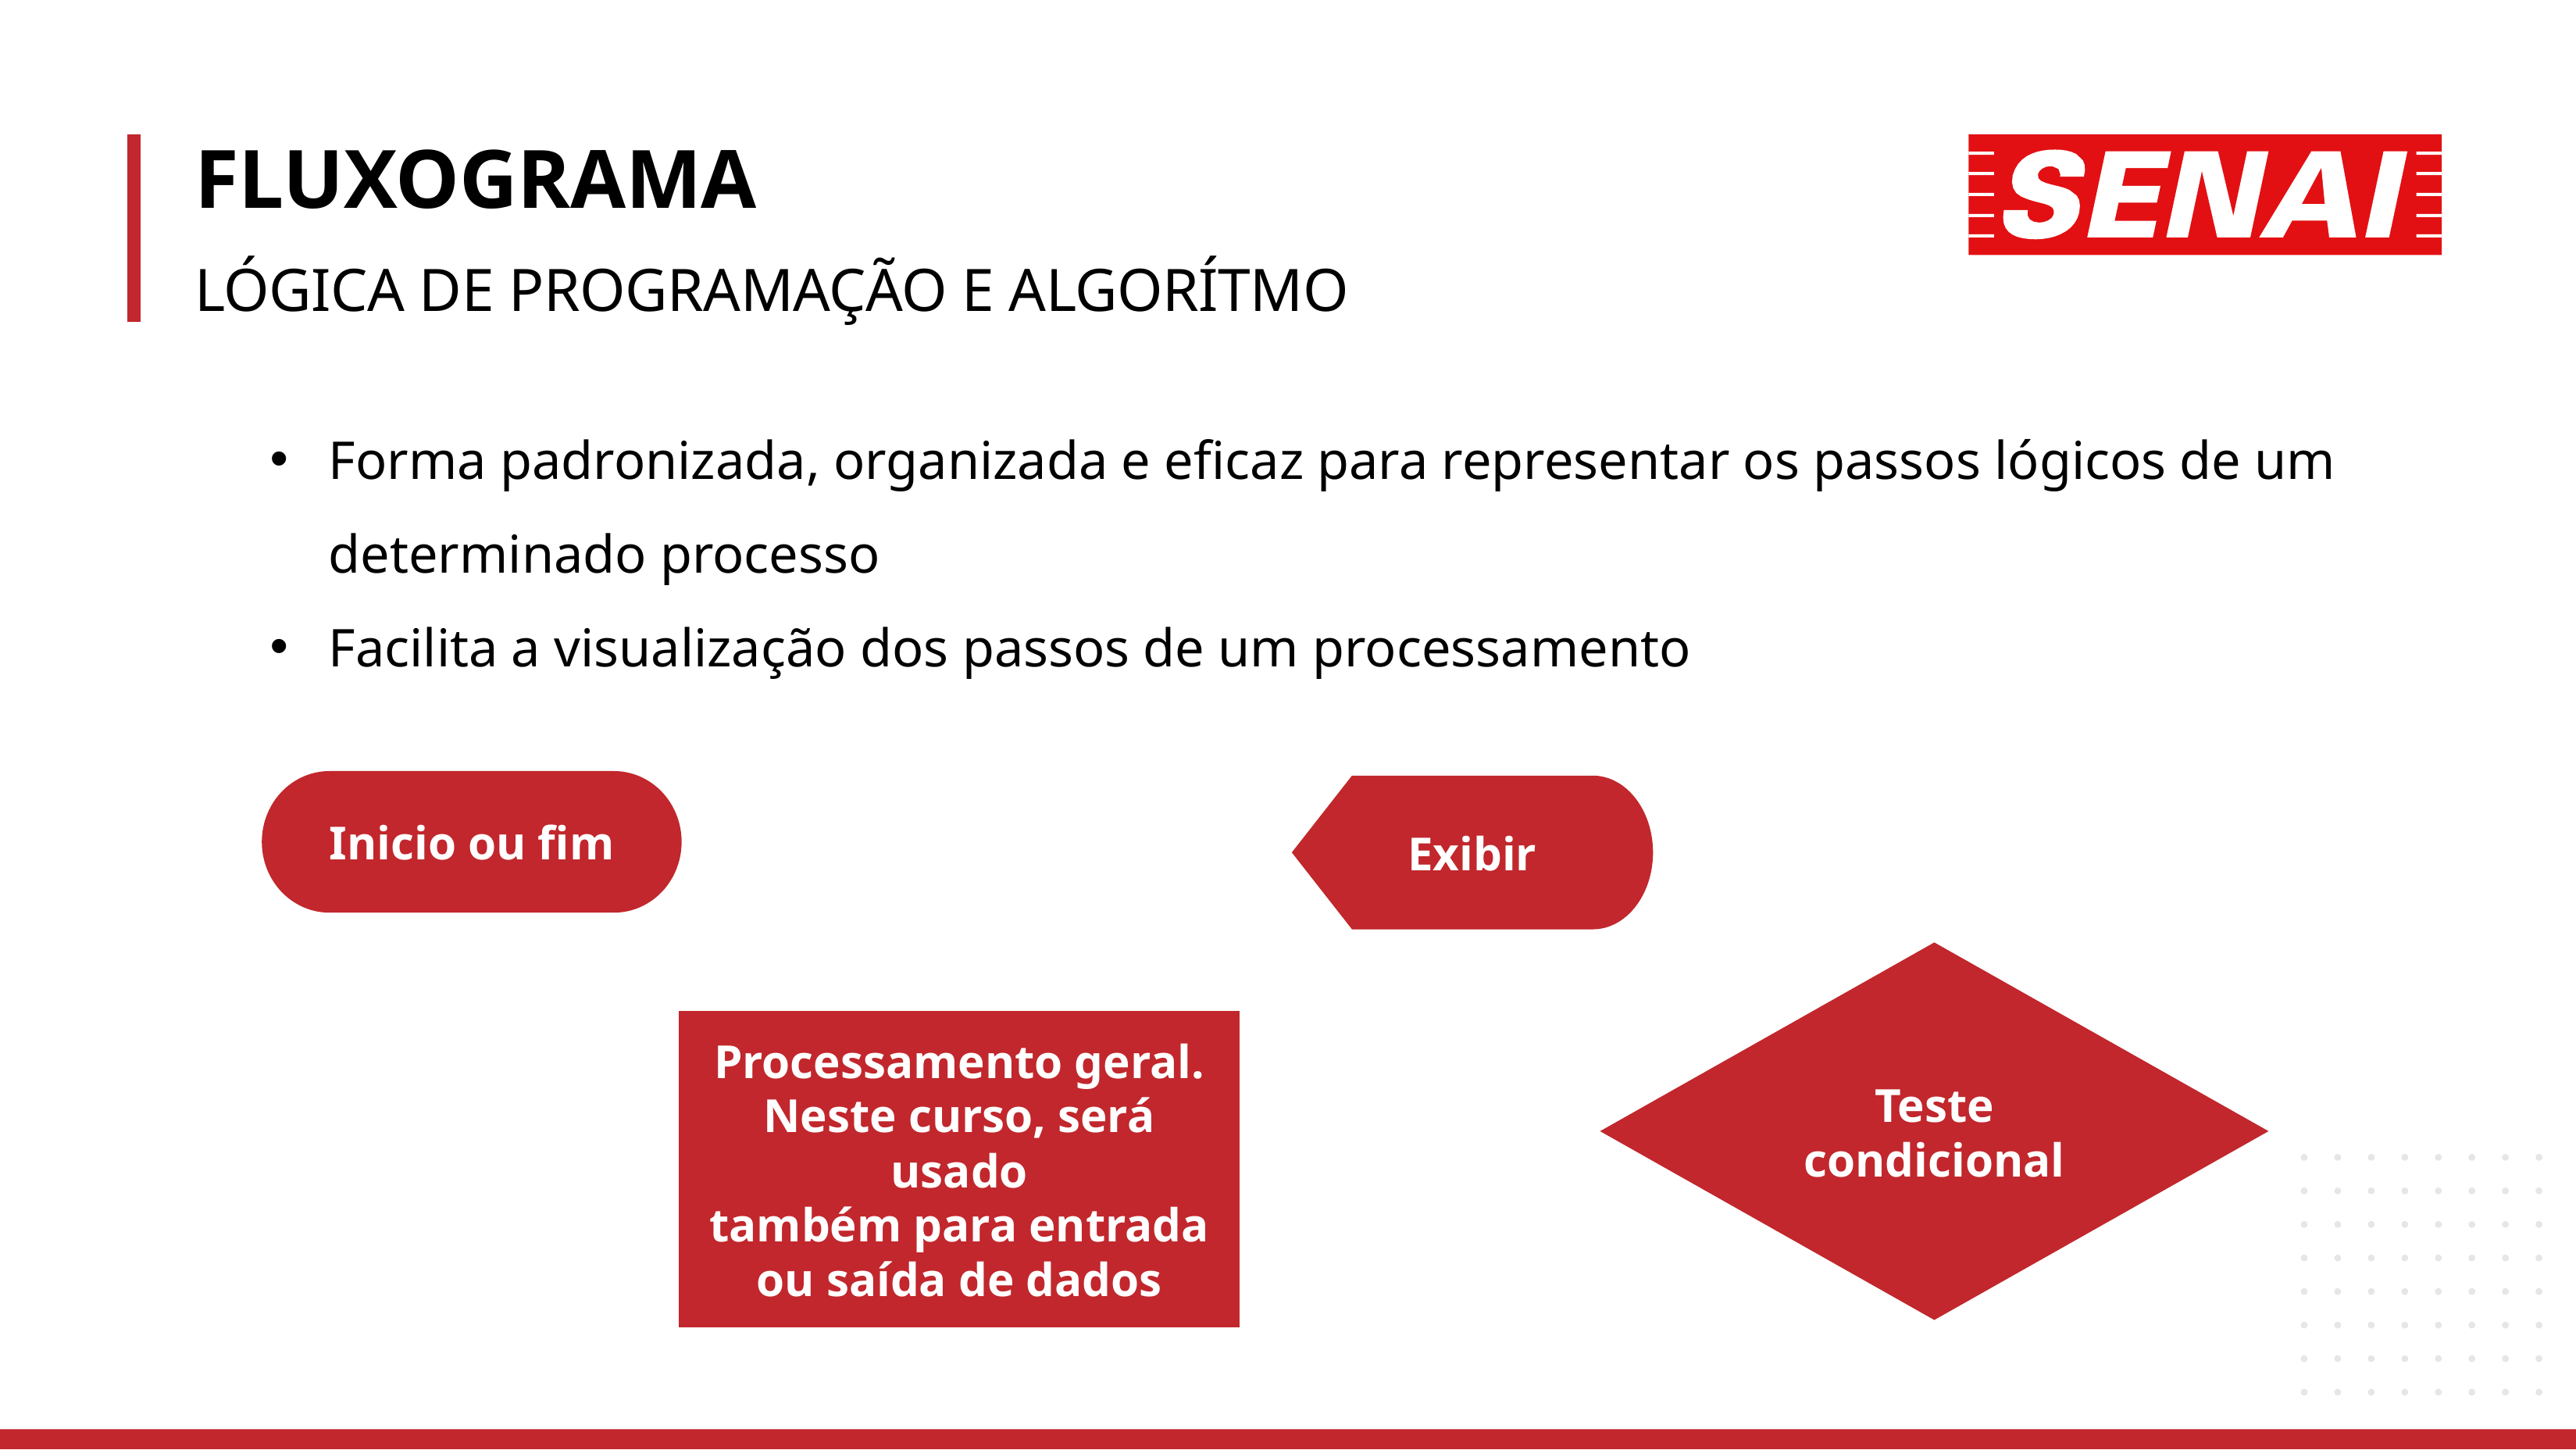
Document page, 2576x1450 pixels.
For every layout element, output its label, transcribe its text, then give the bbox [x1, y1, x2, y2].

text_box [0, 1429, 2576, 1449]
text_box FLUXOGRAMA LÓGICA DE PROGRAMAÇÃO E ALGORÍTMO [193, 126, 1913, 323]
text_box Processamento geral. Neste curso, será usado também para entrada ou saída de dados [677, 1009, 1241, 1329]
text_box Teste condicional [1598, 941, 2271, 1322]
text_box Inicio ou fim [260, 769, 683, 915]
text_box Forma padronizada, organizada e eficaz para representar os passos lógicos de um determinado processo Facilita a visualização dos passos de um processamento [258, 390, 2375, 684]
text_box Exibir [1290, 773, 1655, 931]
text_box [2300, 1153, 2543, 1396]
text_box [1968, 134, 2442, 255]
